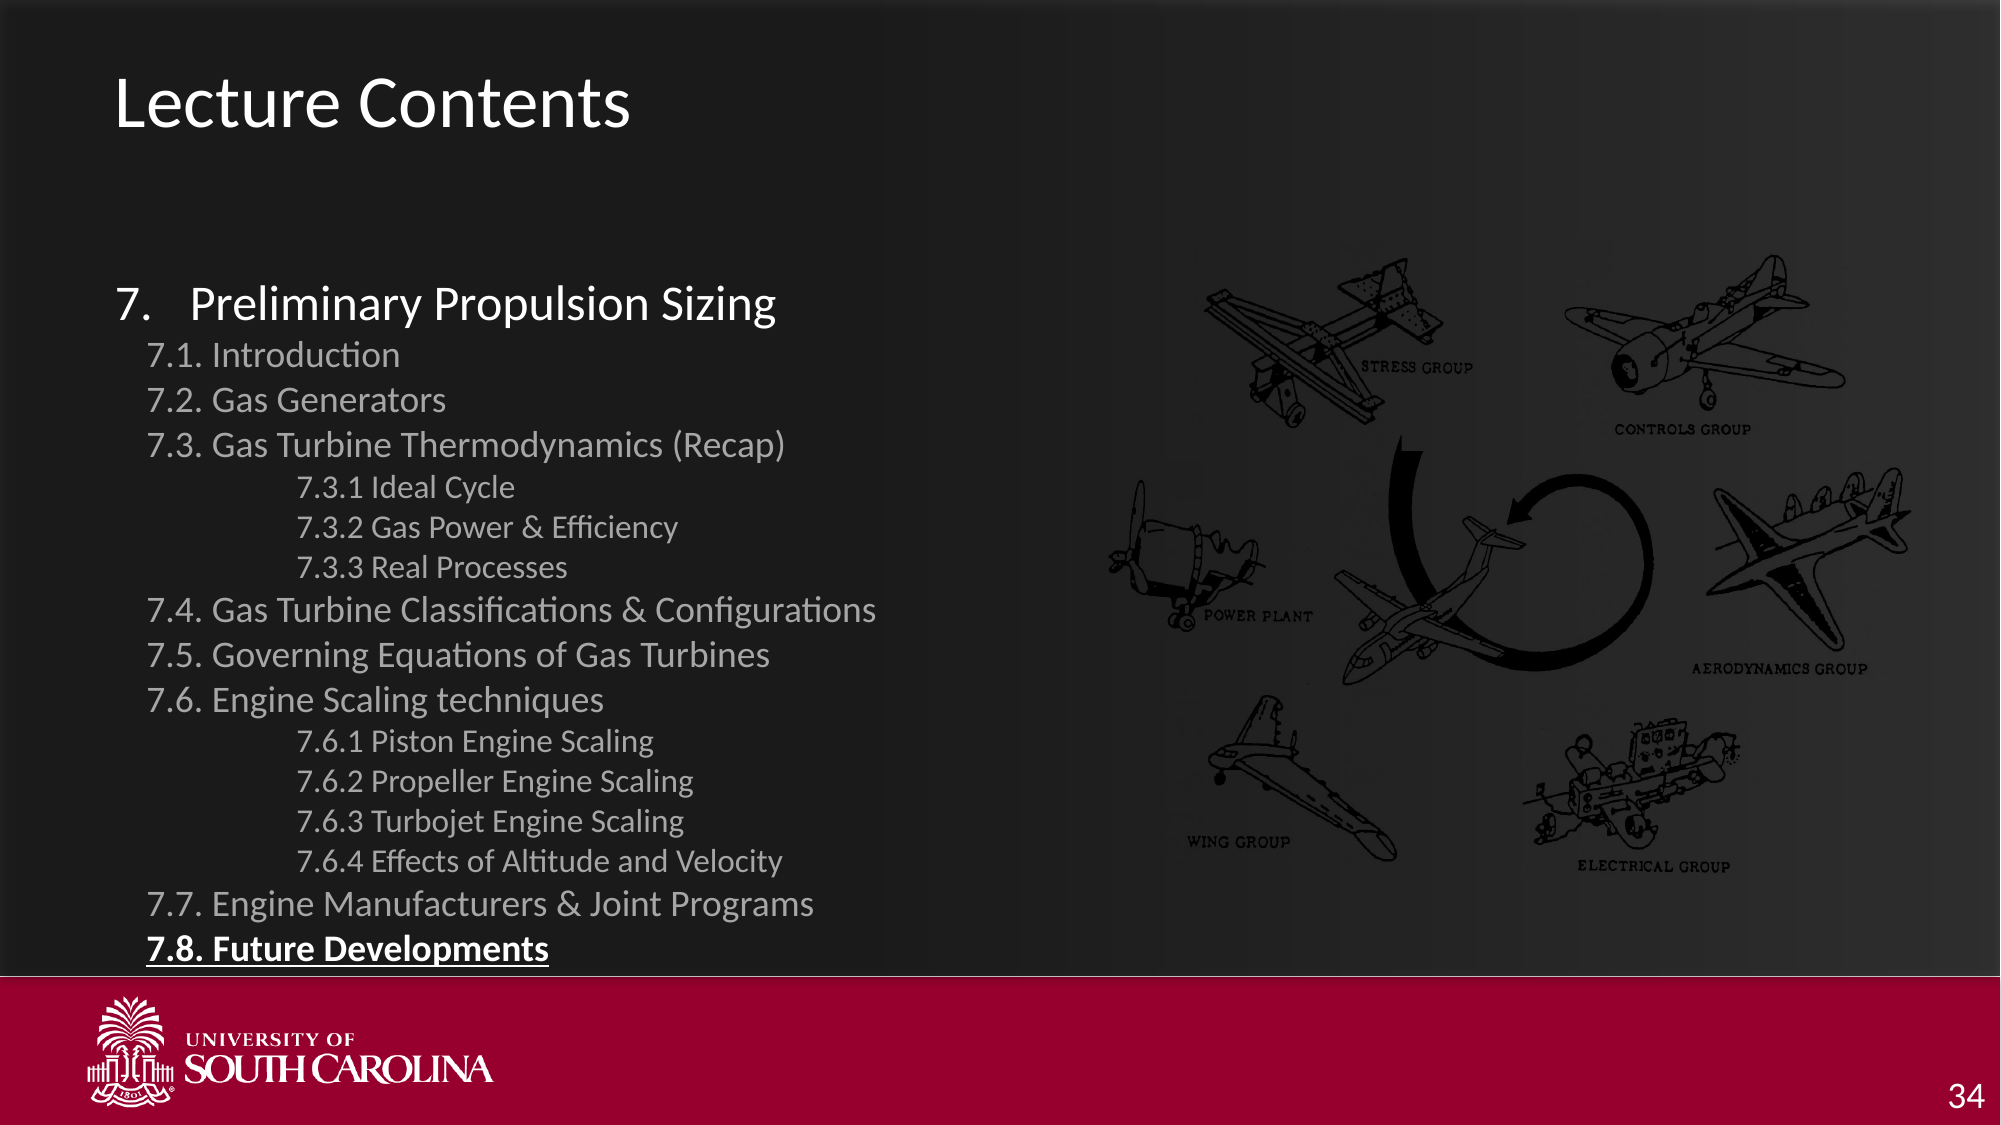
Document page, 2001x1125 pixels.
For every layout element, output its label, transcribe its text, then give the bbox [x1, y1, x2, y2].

list Preliminary Propulsion Sizing 7.1. Introduction 7.2. Gas Generators 7.3. Gas Turbine Thermodynamics (Recap) 7.3.1 Ideal Cycle 7.3.2 Gas Power & Efficiency 7.3.3 Real Processes 7.4. Gas Turbine Classifications & Configurations 7.5. Governing Equations of Gas Turbines 7.6. Engine Scaling techniques 7.6.1 Piston Engine Scaling 7.6.2 Propeller Engine Scaling 7.6.3 Turbojet Engine Scaling 7.6.4 Effects of Altitude and Velocity 7.7. Engine Manufacturers & Joint Programs 7.8. Future Developments [99, 262, 1900, 937]
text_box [1087, 239, 1914, 895]
text_box [0, 0, 2000, 976]
picture [0, 979, 744, 1124]
title Lecture Contents [99, 45, 1900, 233]
